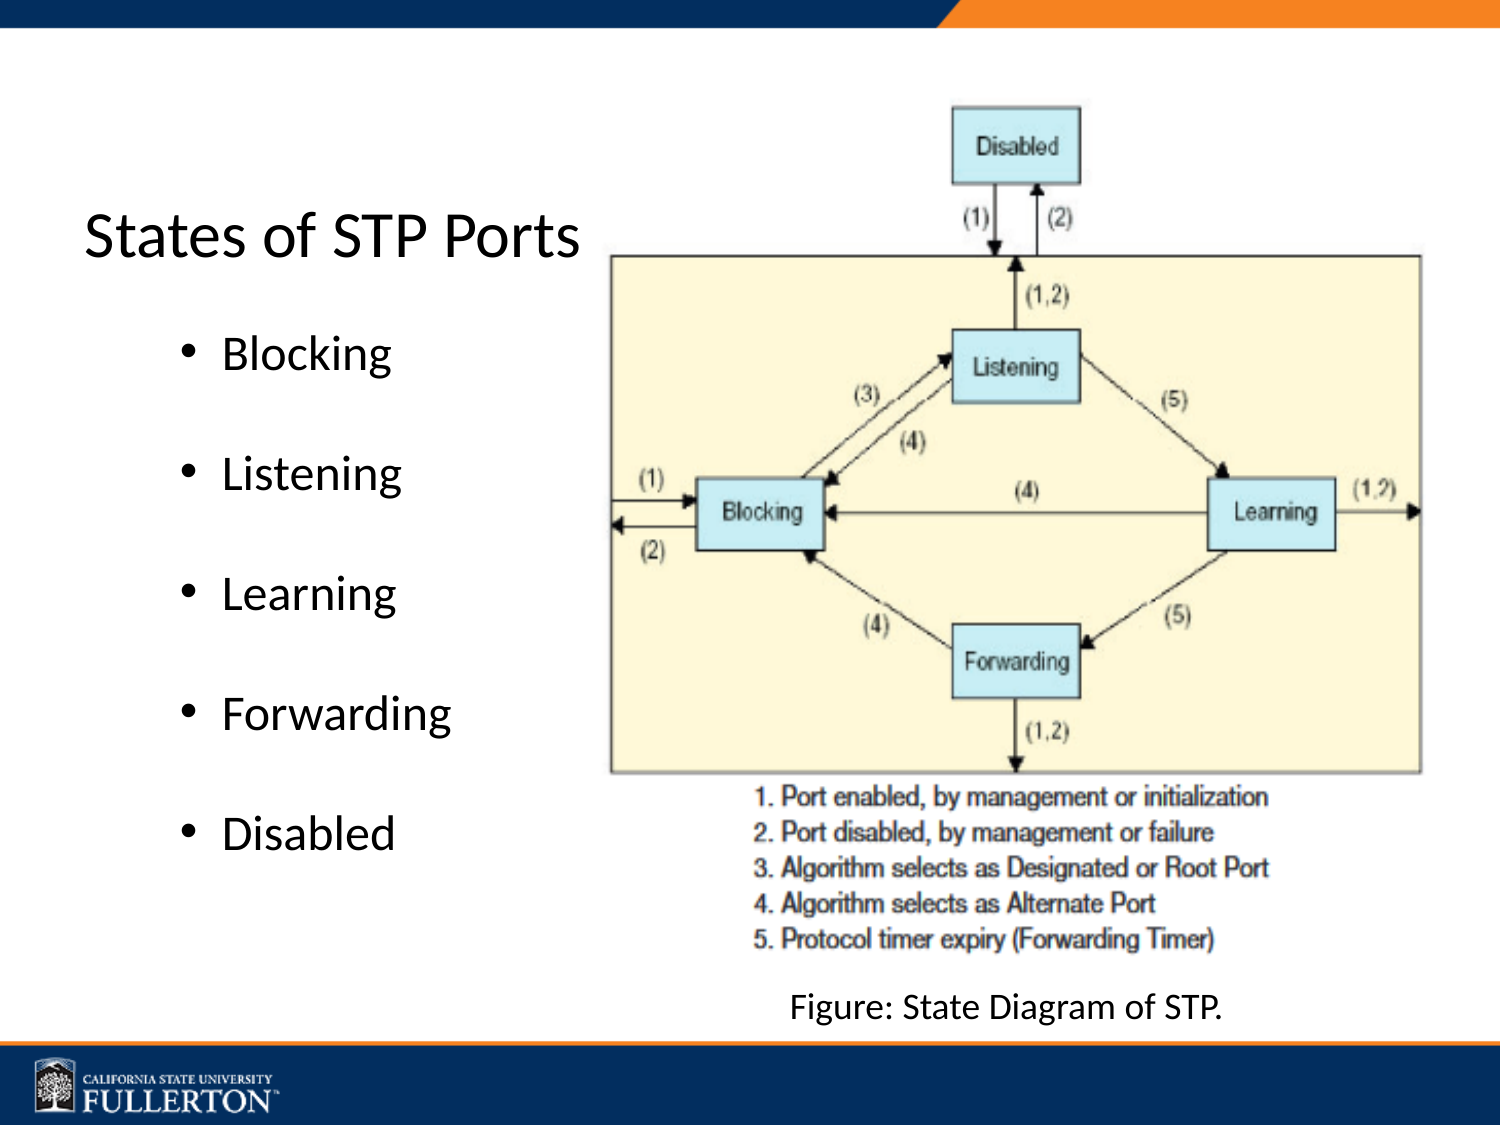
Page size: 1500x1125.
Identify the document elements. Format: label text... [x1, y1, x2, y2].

picture [0, 0, 1500, 1125]
title States of STP Ports [29, 149, 577, 314]
text_box Blocking Listening Learning Forwarding Disabled [165, 313, 472, 928]
text_box Figure: State Diagram of STP. [774, 983, 1250, 1035]
